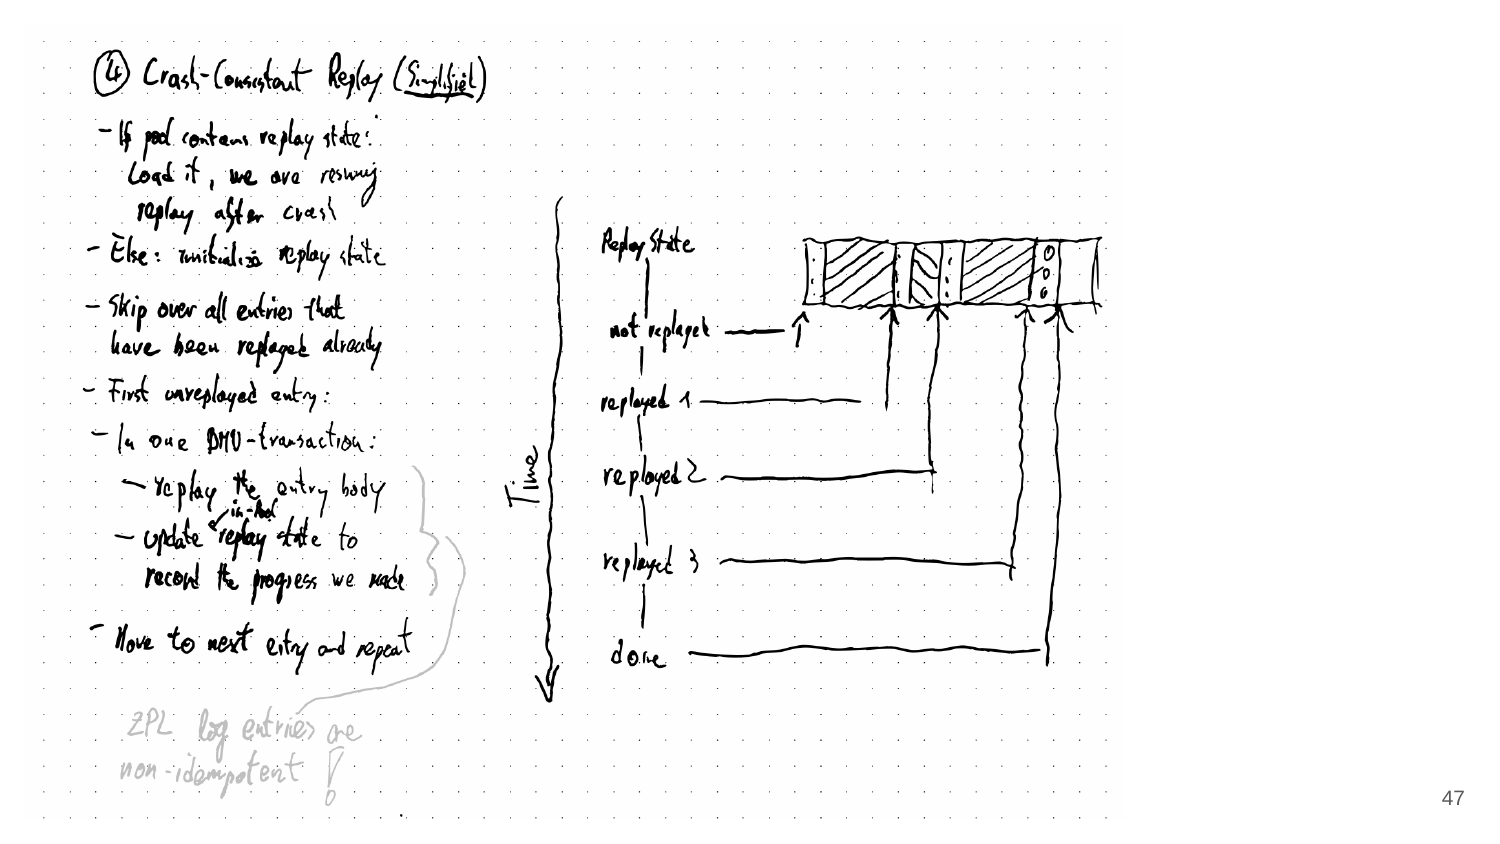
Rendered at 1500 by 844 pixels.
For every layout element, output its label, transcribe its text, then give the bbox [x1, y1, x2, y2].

slide_number ‹#› [1389, 764, 1480, 830]
picture [24, 24, 1125, 819]
